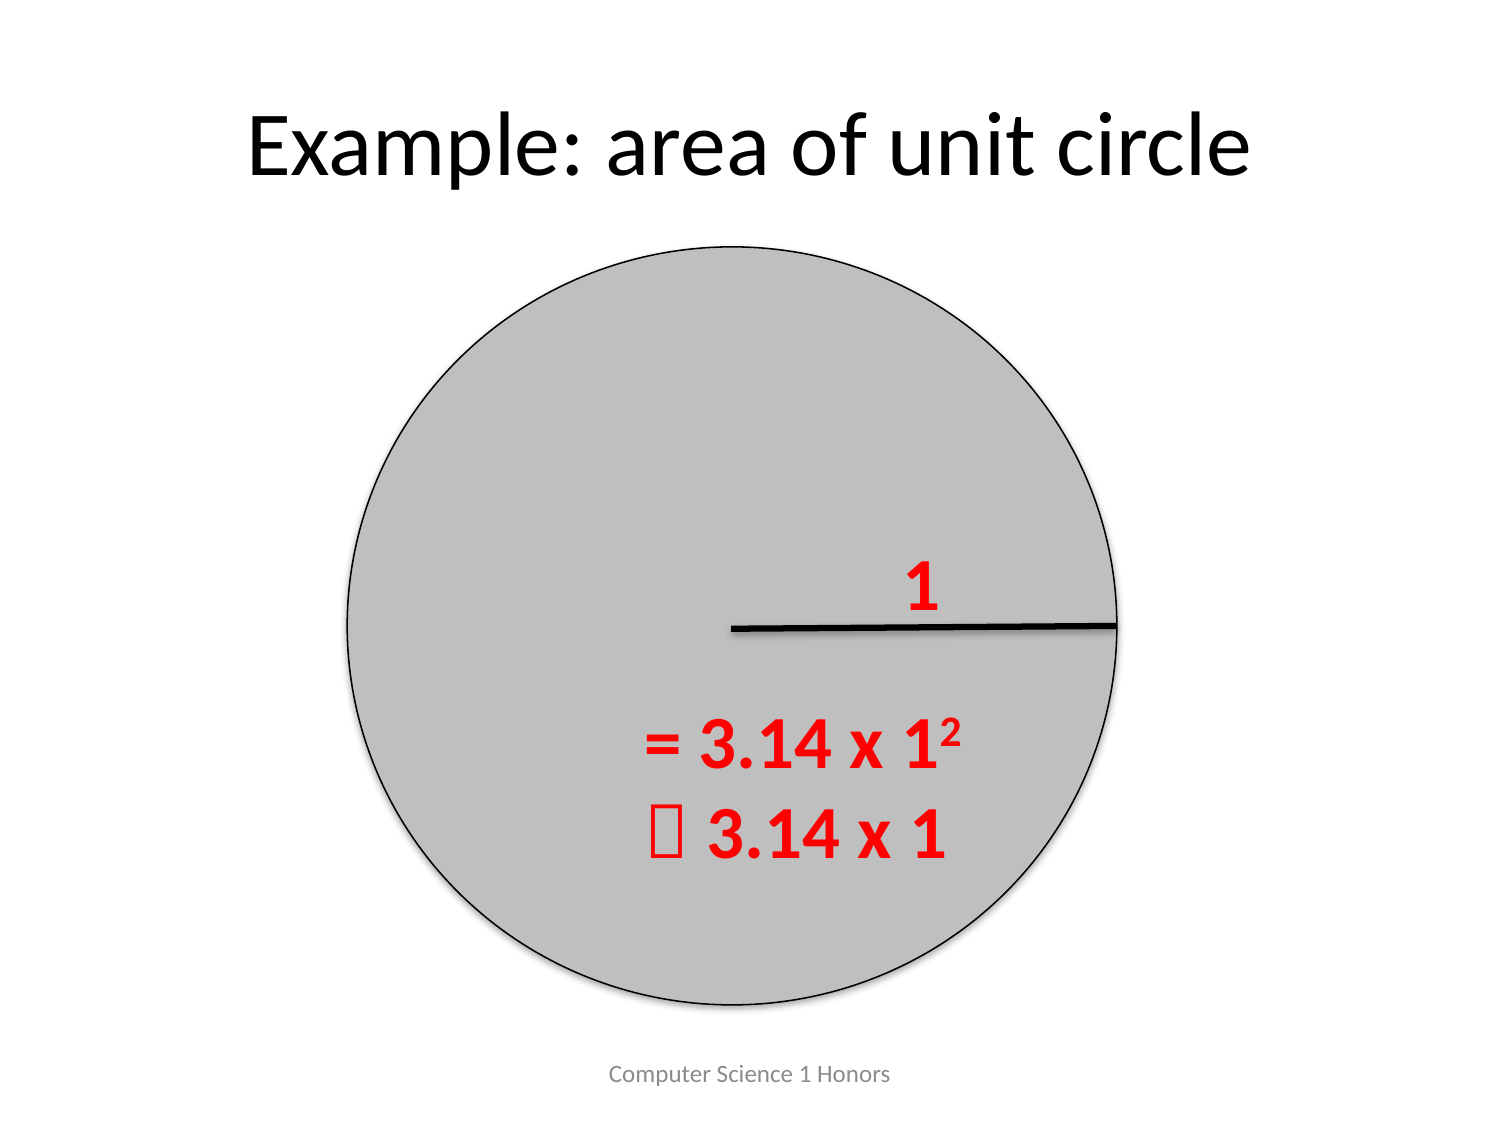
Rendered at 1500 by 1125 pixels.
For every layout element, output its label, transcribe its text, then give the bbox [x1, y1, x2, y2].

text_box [730, 625, 1118, 630]
text_box [346, 246, 1118, 1006]
text_box 1 [887, 528, 956, 624]
title Example: area of unit circle [75, 45, 1425, 233]
text_box = 3.14 x 12  3.14 x 1 [630, 686, 977, 972]
footer Computer Science 1 Honors [512, 1042, 988, 1103]
